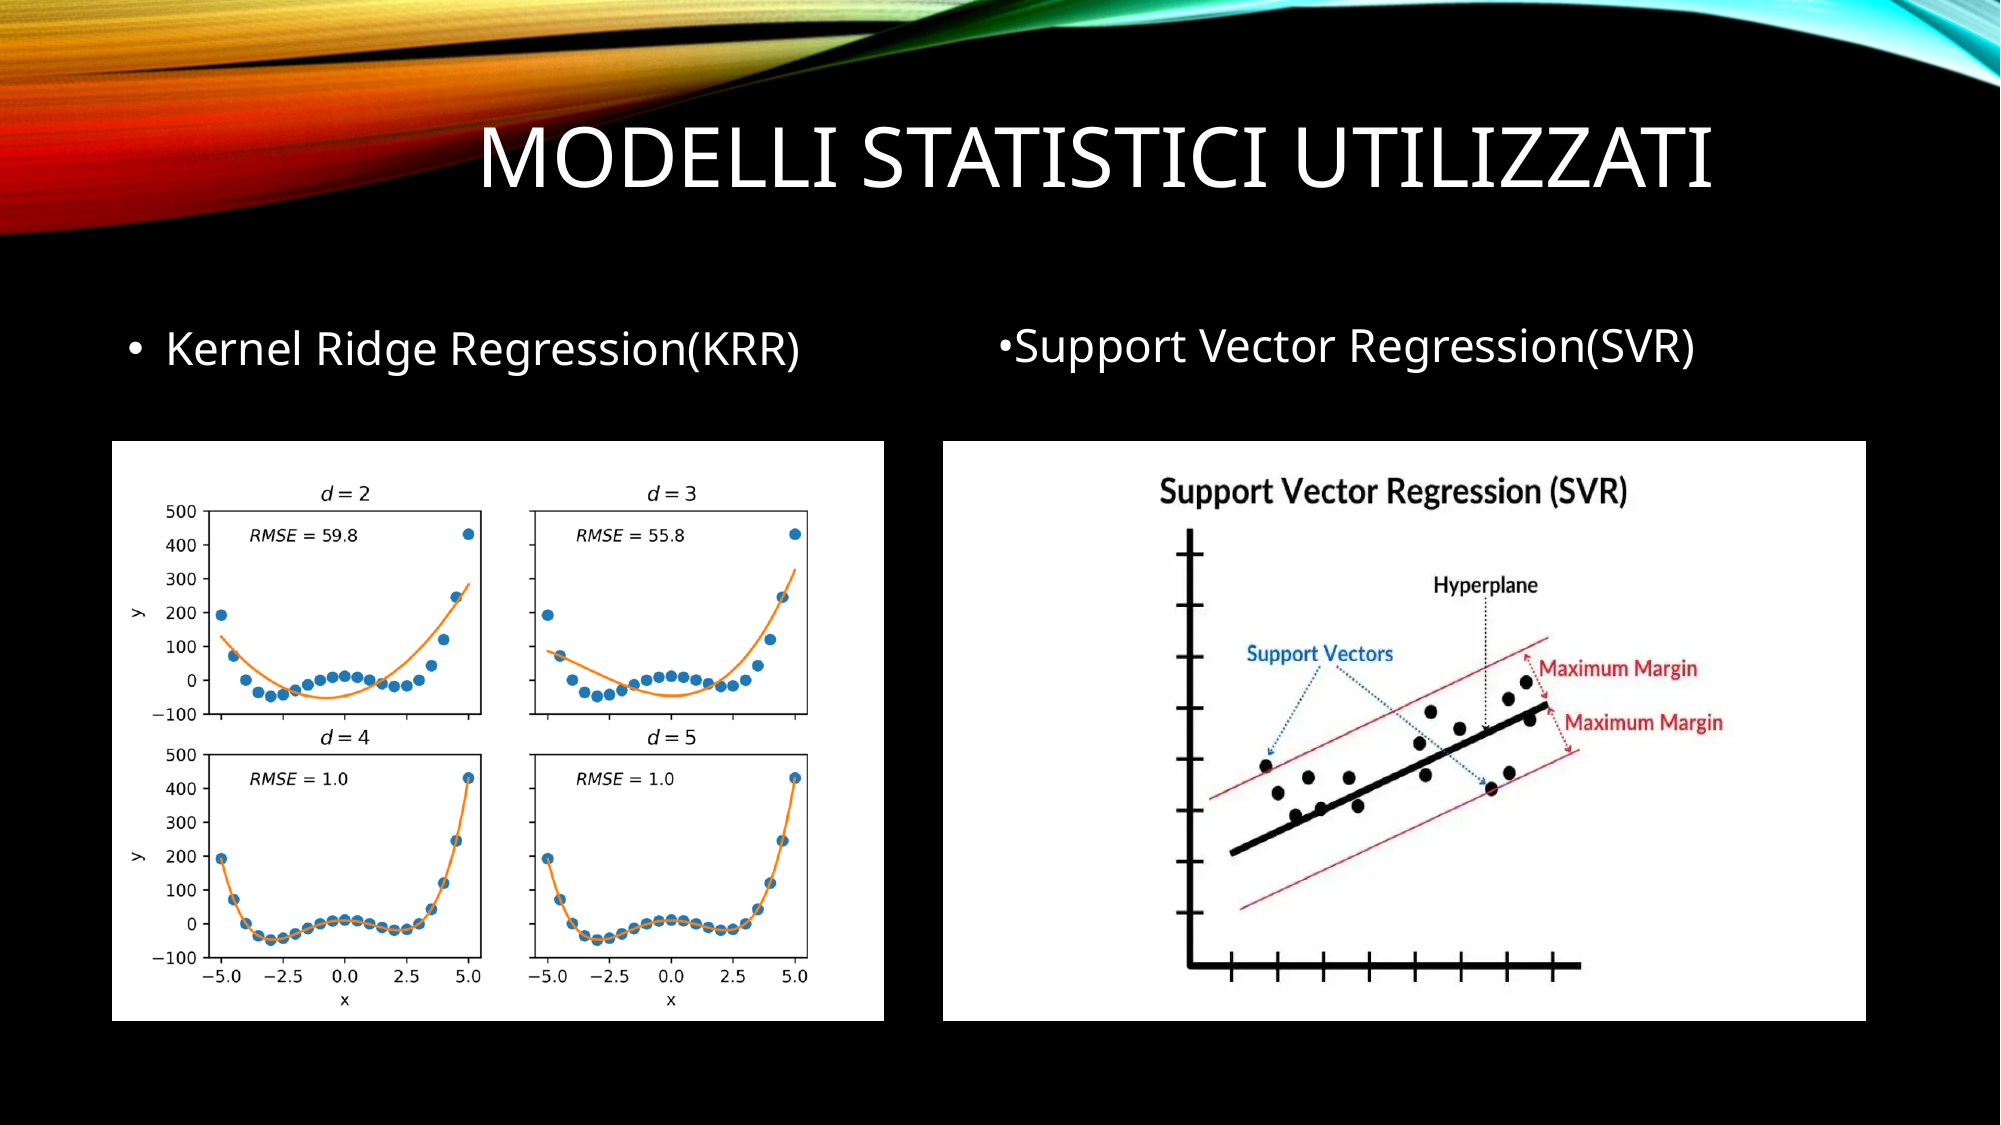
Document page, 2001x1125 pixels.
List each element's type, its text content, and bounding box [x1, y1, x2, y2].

picture [112, 441, 884, 1021]
list Kernel Ridge Regression(KRR) [112, 318, 1888, 979]
picture [943, 441, 1867, 1021]
title Modelli statistici utilizzati [339, 54, 1753, 267]
text_box •Support Vector Regression(SVR) [982, 309, 1753, 380]
picture [0, 0, 2000, 237]
